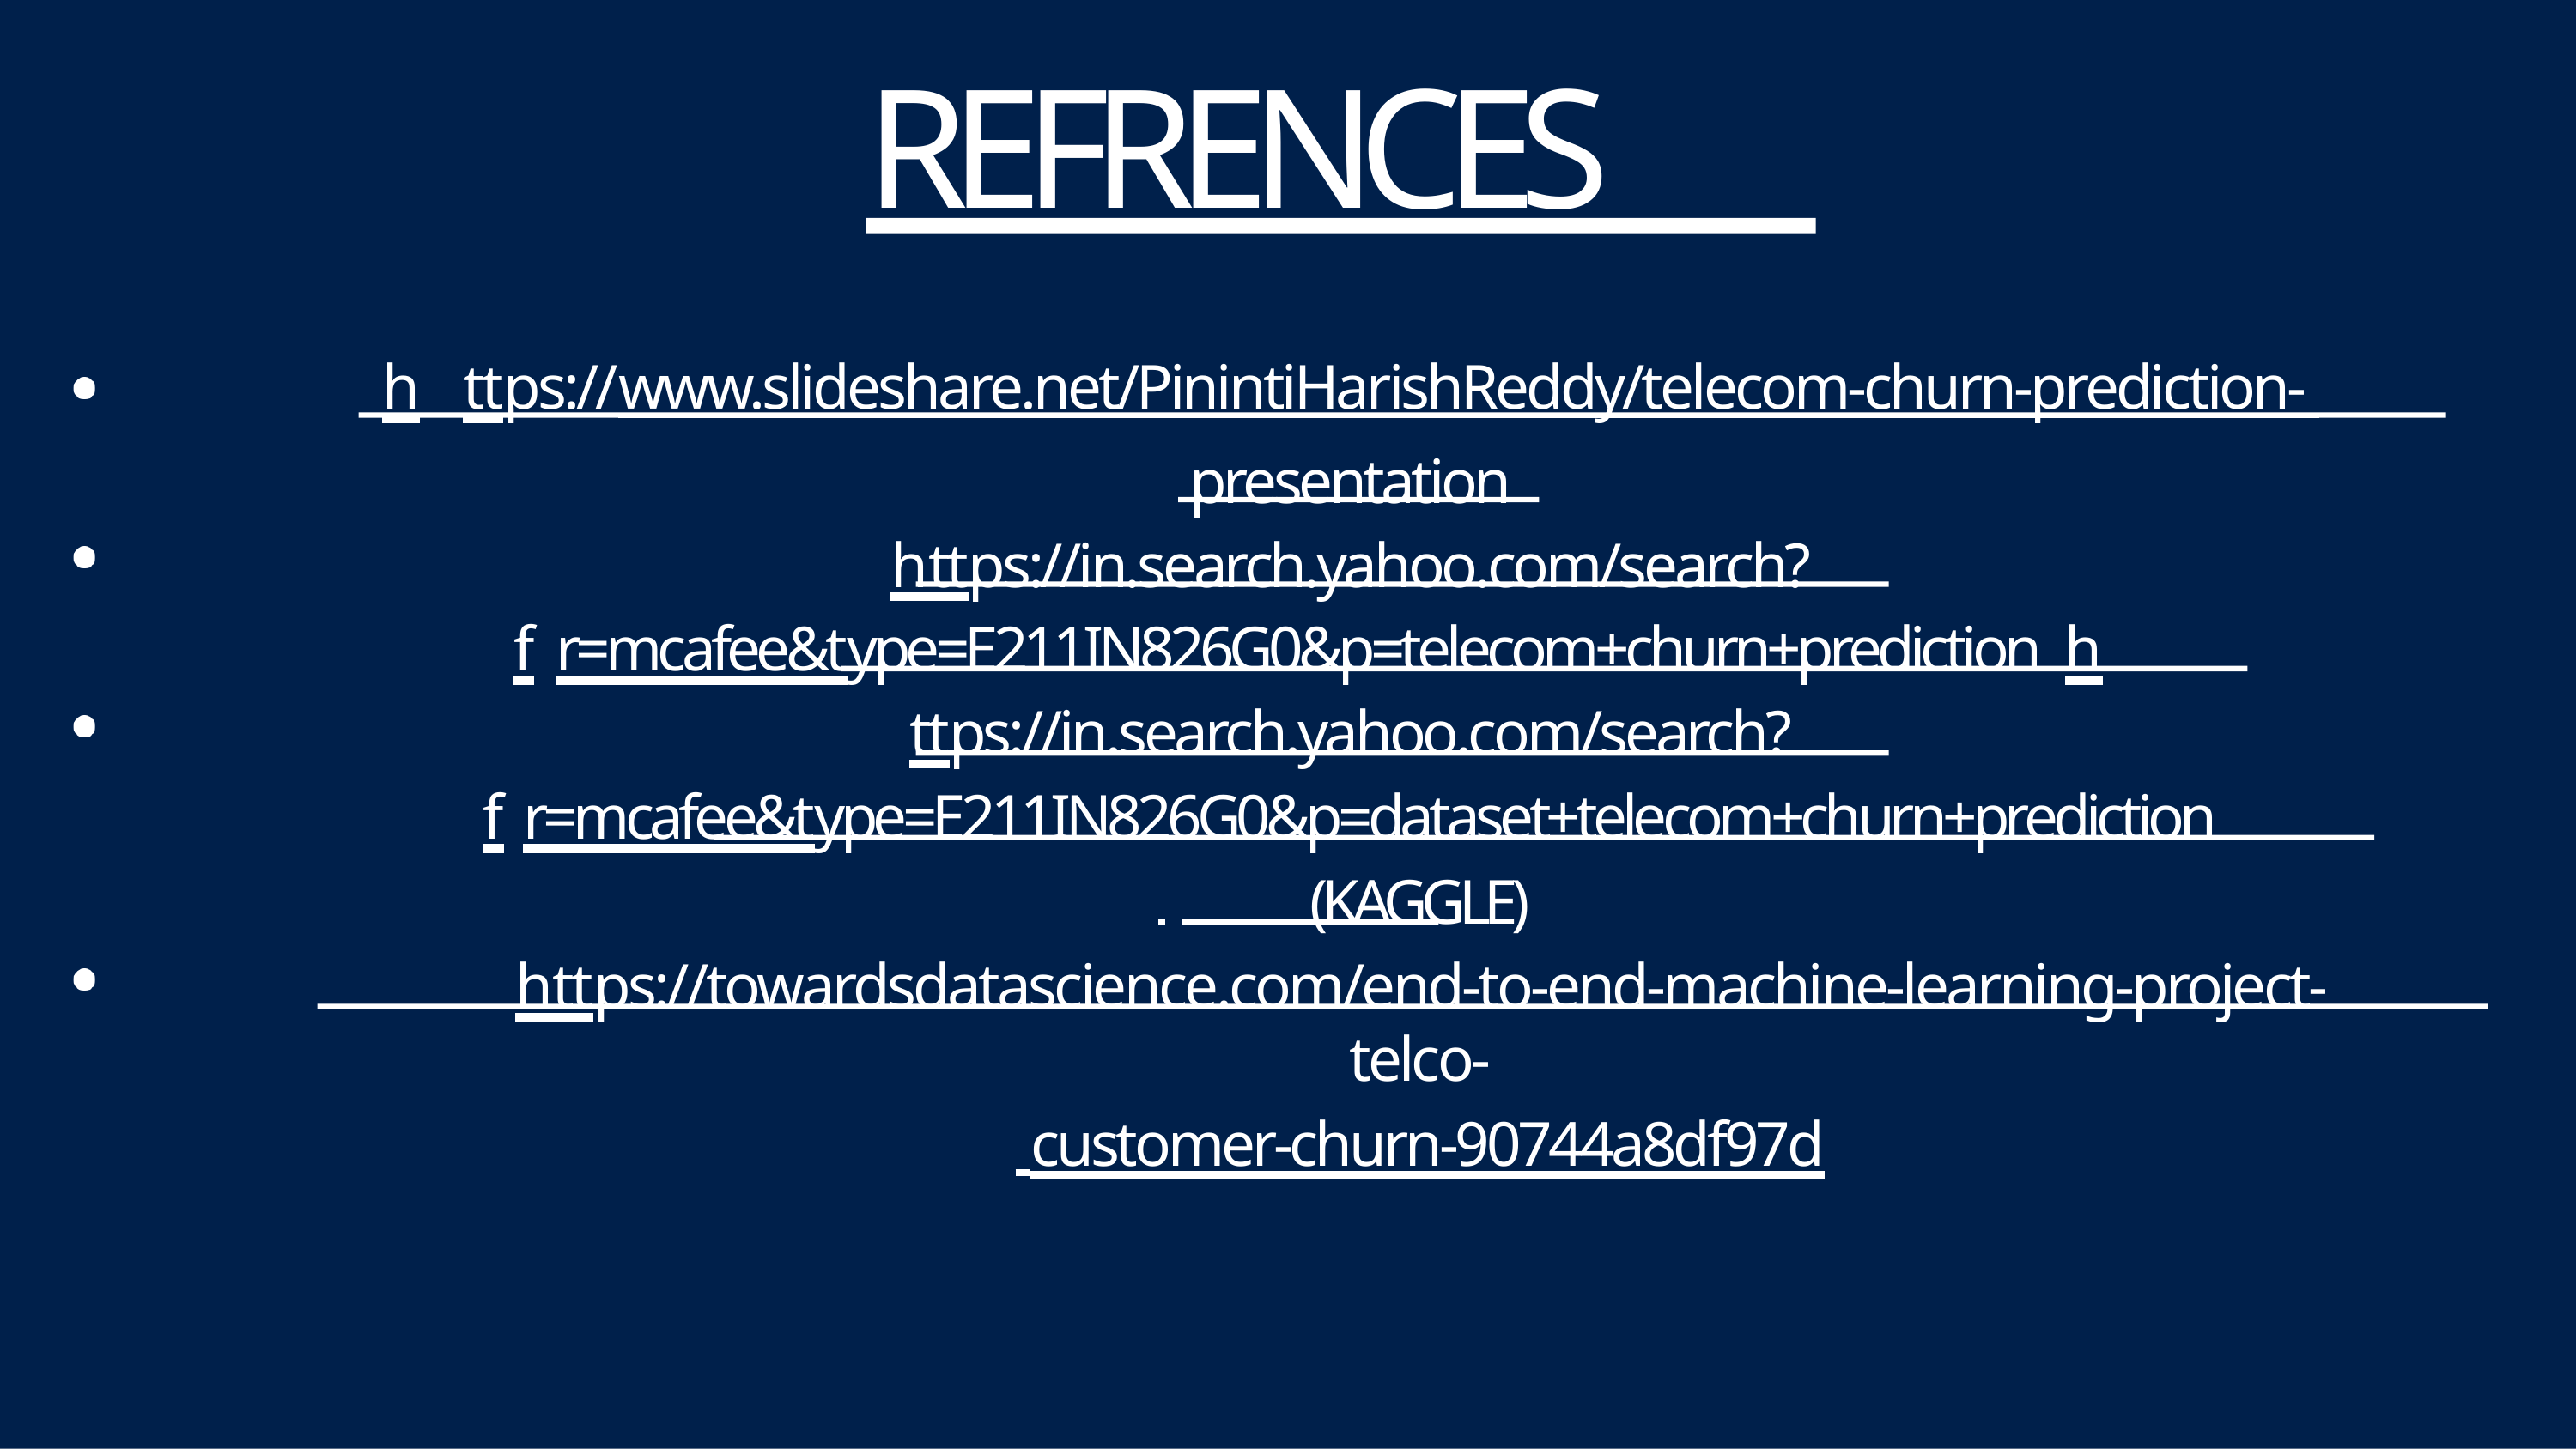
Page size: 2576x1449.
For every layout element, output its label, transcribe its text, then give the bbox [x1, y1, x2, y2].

text_box [73, 546, 95, 568]
title REFRENCES [864, 42, 1818, 287]
text_box [73, 377, 95, 399]
text_box [73, 968, 95, 991]
text_box [73, 715, 95, 737]
text_box h ttps://www.slideshare.net/PinintiHarishReddy/telecom-churn-prediction- presentation h ttps://in.search.yahoo.com/search? f r=mcafee&type=E211IN826G0&p=telecom+churn+prediction h ttps://in.search.yahoo.com/search? f r=mcafee&type=E211IN826G0&p=dataset+telecom+churn+prediction (KAGGLE) h ttps://towardsdatascience.com/end-to-end-machine-learning-project-telco- customer-churn-90744a8df97d [211, 334, 2490, 1179]
